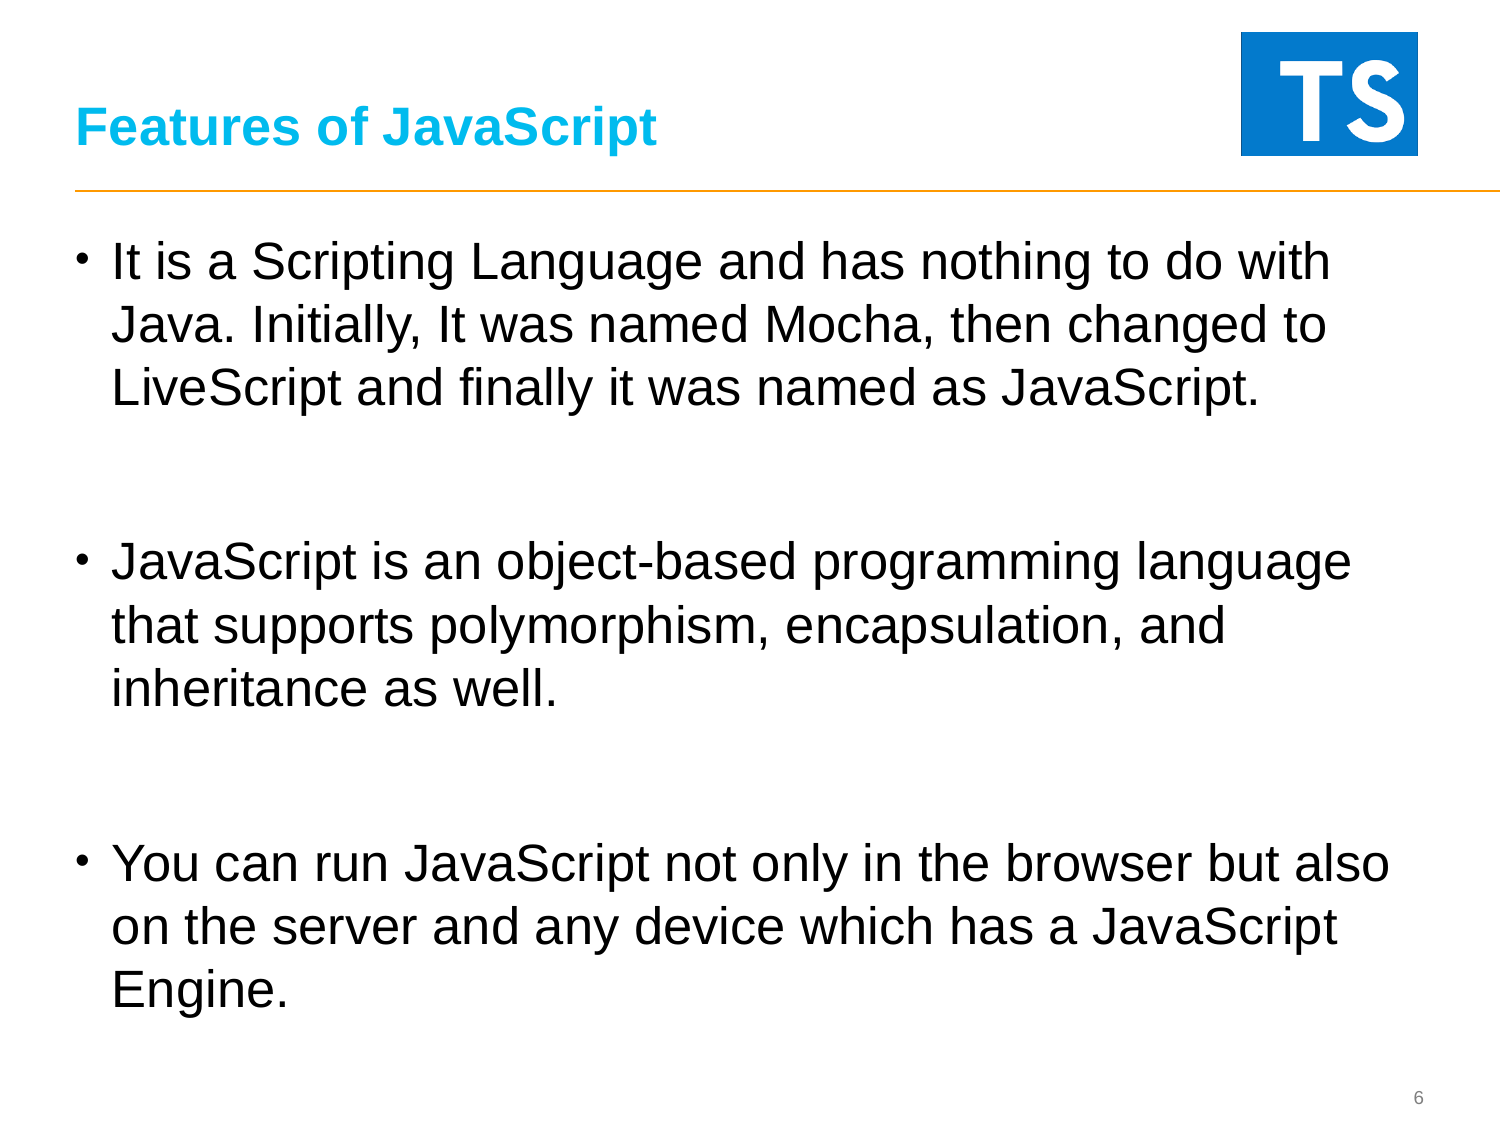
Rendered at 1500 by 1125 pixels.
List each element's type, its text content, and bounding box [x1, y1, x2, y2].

title Features of JavaScript [75, 27, 1422, 157]
list It is a Scripting Language and has nothing to do with Java. Initially, It was named Mocha, then changed to LiveScript and finally it was named as JavaScript. JavaScript is an object-based programming language that supports polymorphism, encapsulation, and inheritance as well. You can run JavaScript not only in the browser but also on the server and any device which has a JavaScript Engine. [75, 226, 1425, 1018]
